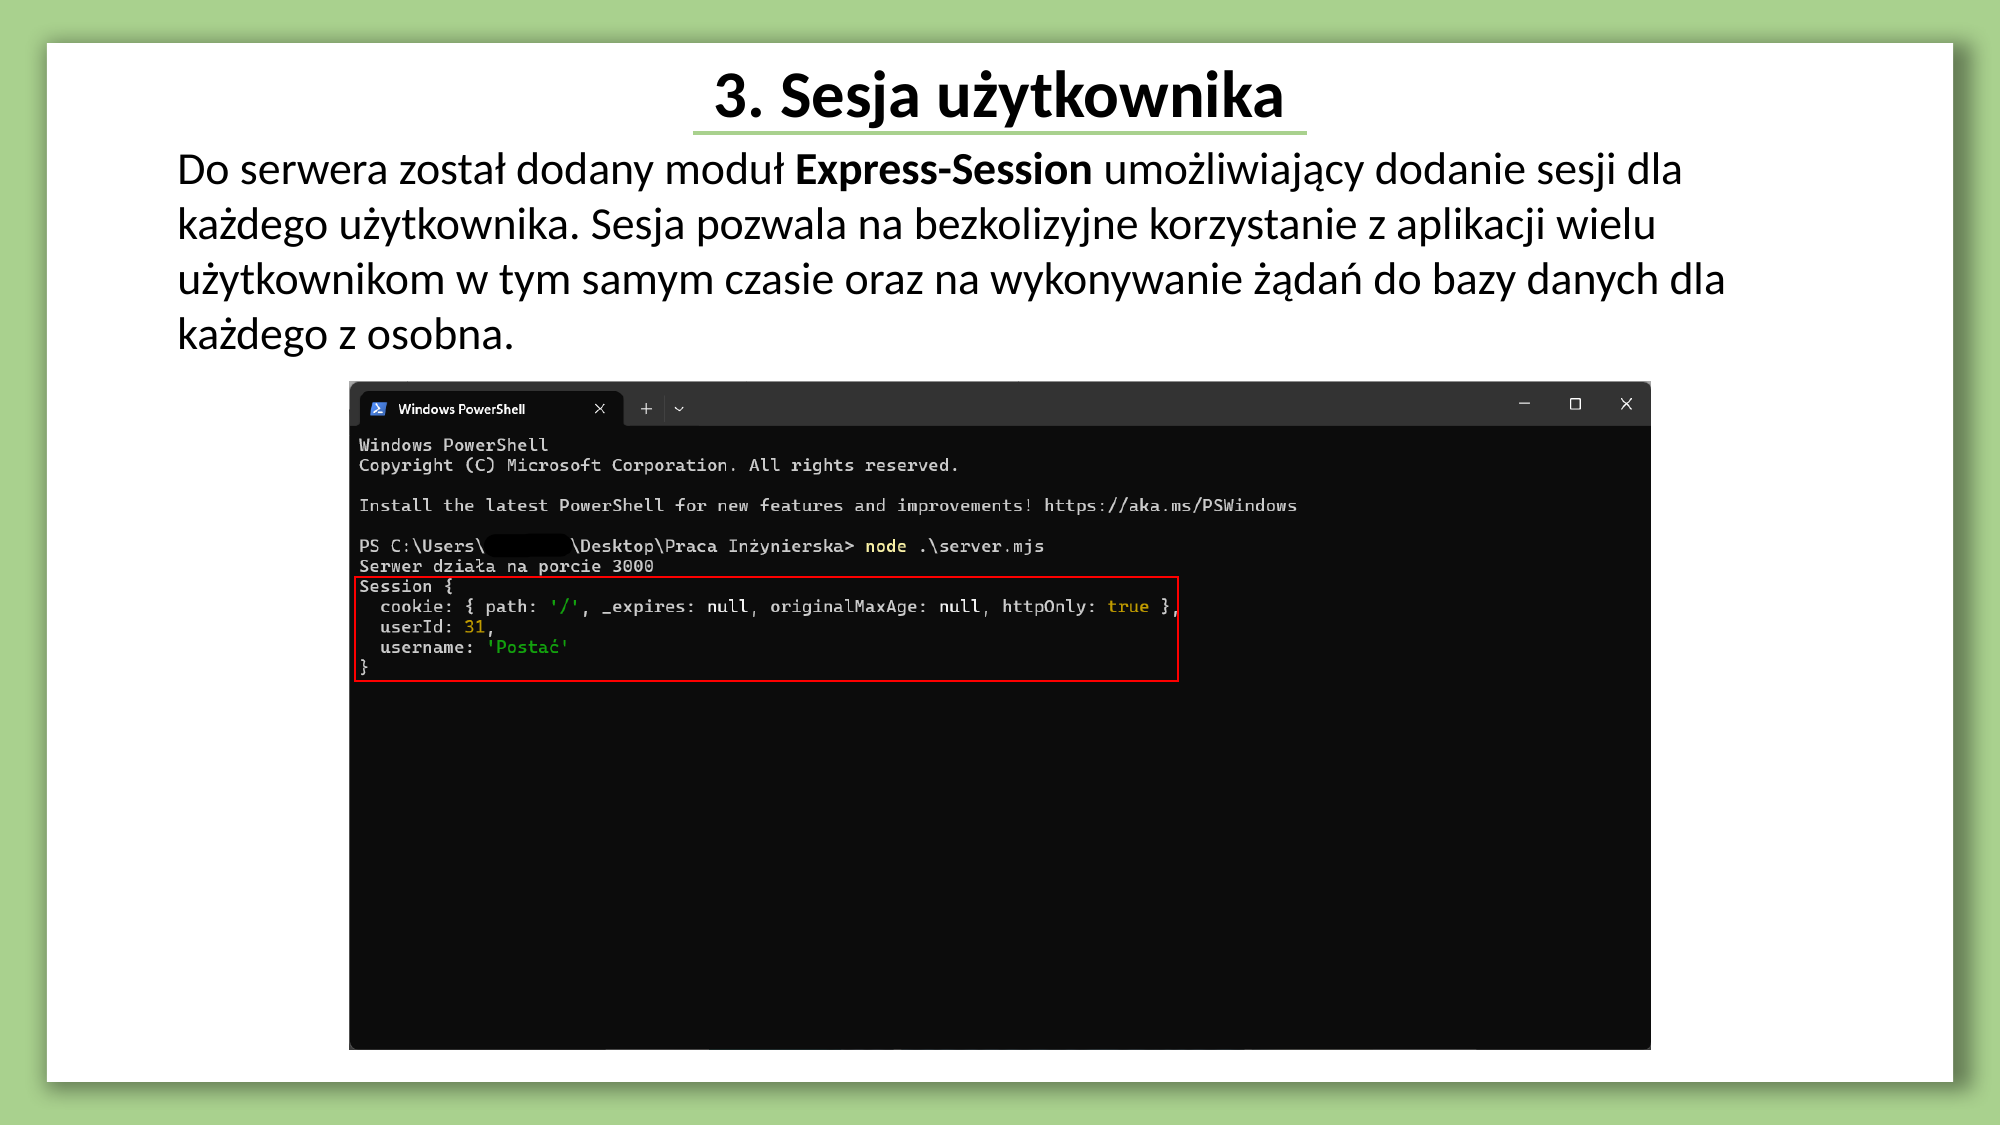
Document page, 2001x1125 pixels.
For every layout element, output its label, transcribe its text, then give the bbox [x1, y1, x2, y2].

text_box 3. Sesja użytkownika [698, 43, 1301, 131]
text_box [46, 42, 1954, 1083]
text_box Do serwera został dodany moduł Express-Session umożliwiający dodanie sesji dla każdego użytkownika. Sesja pozwala na bezkolizyjne korzystanie z aplikacji wielu użytkownikom w tym samym czasie oraz na wykonywanie żądań do bazy danych dla każdego z osobna. [162, 131, 1838, 366]
picture [349, 381, 1651, 1050]
